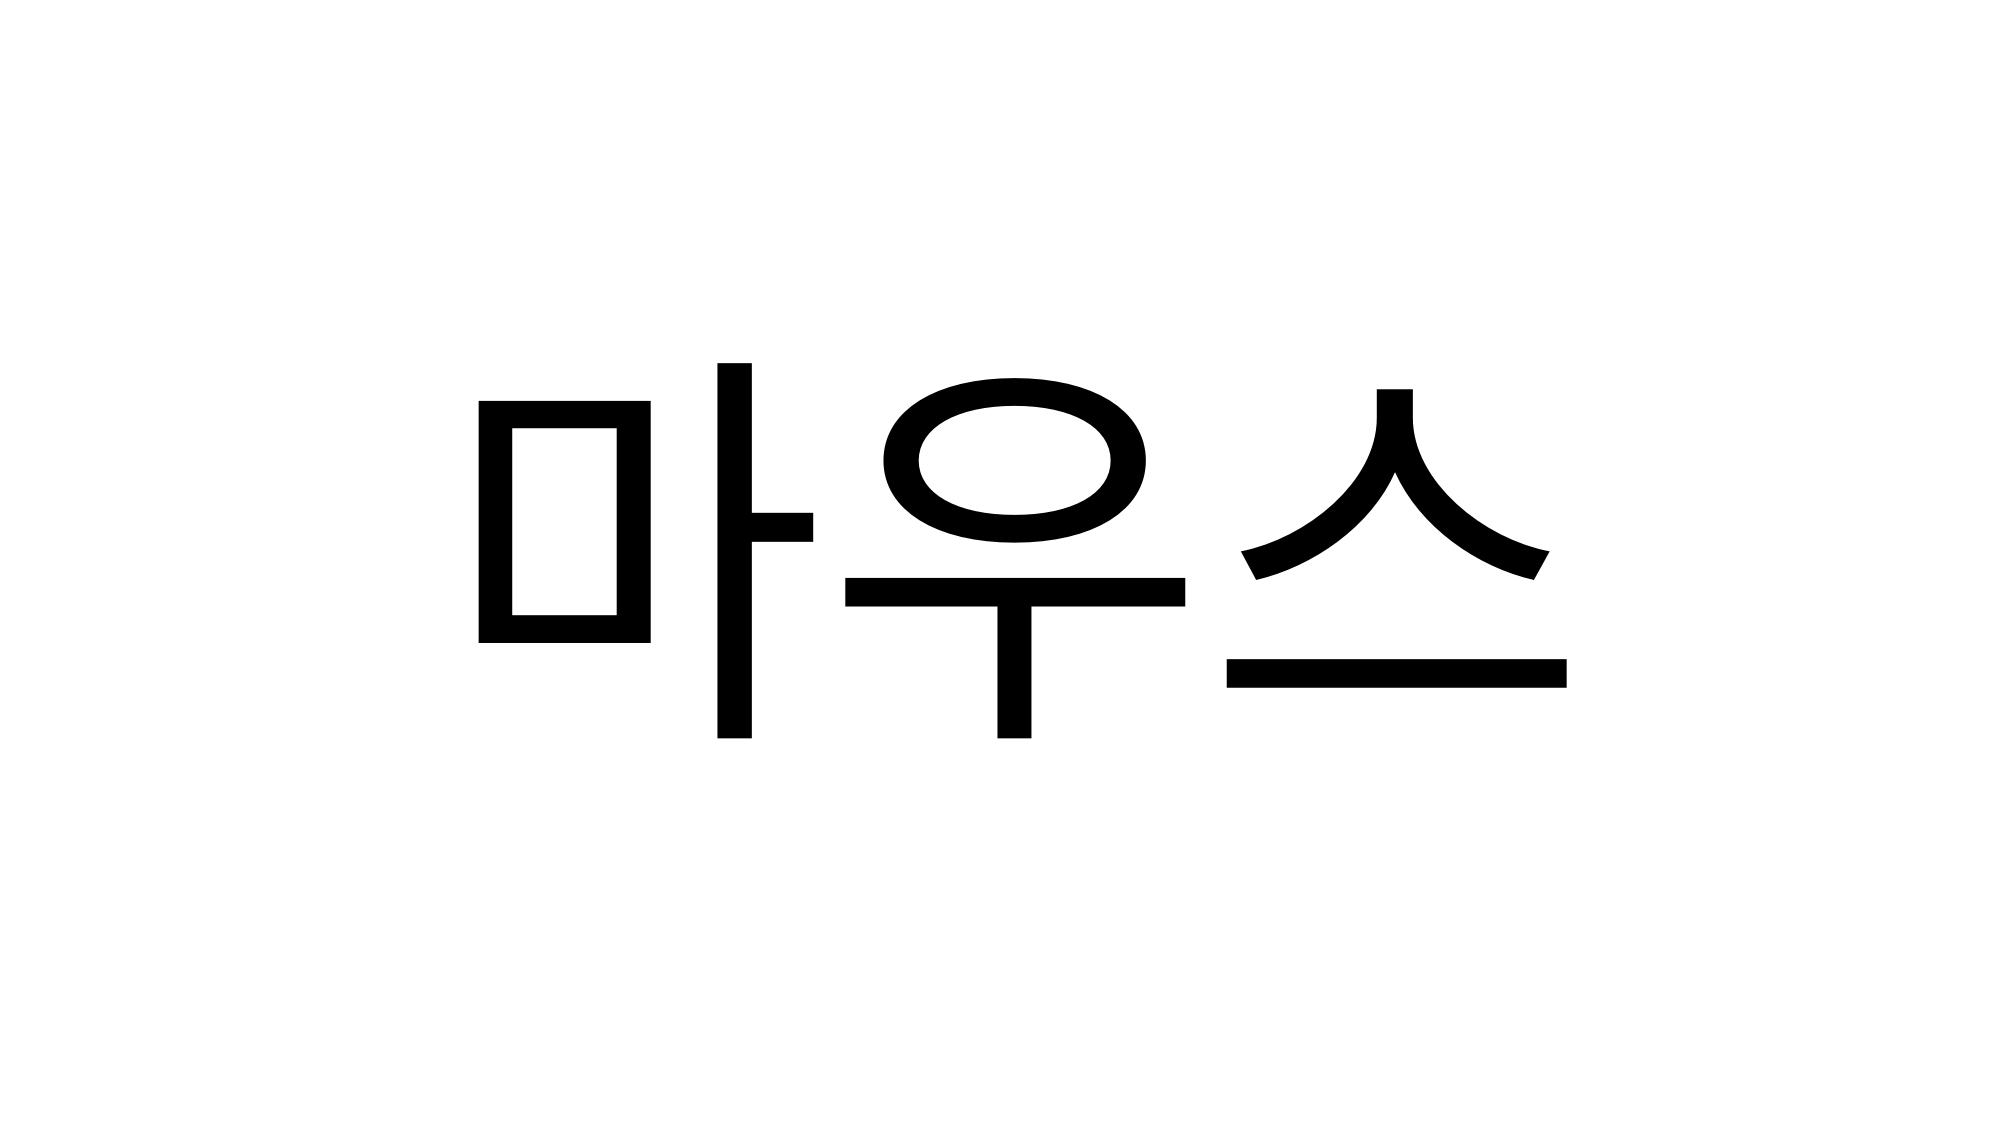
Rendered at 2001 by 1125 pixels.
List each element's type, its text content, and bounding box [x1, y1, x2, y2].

text_box 마우스 [222, 213, 1809, 870]
